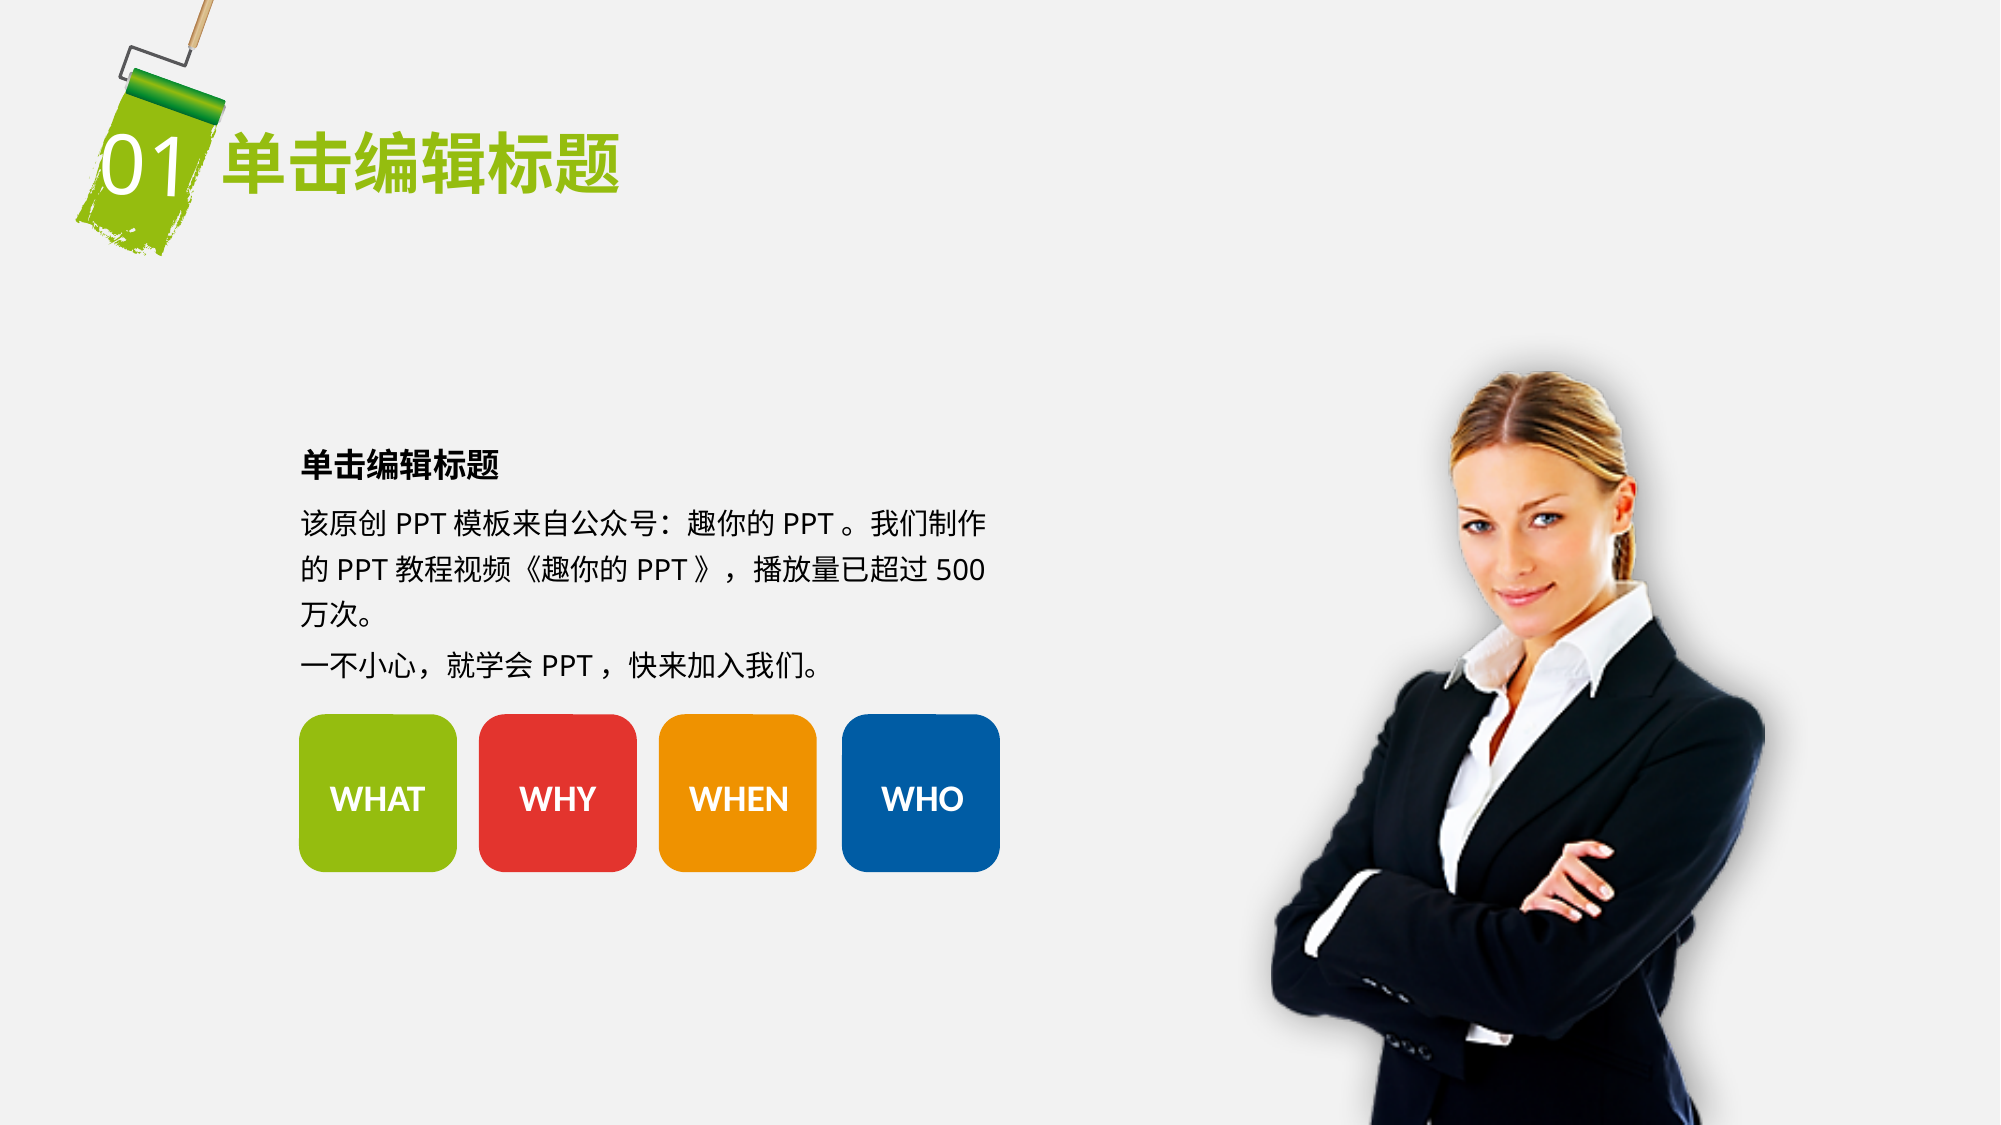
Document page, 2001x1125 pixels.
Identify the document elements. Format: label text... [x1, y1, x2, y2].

text_box 单击编辑标题 [229, 122, 632, 203]
text_box 01 [82, 101, 94, 217]
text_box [478, 714, 638, 873]
text_box 单击编辑标题 [300, 432, 613, 485]
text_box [841, 714, 1001, 873]
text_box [658, 714, 817, 873]
picture [1271, 370, 1765, 1125]
picture [99, 0, 225, 256]
text_box 该原创PPT模板来自公众号：趣你的PPT。我们制作的PPT教程视频《趣你的PPT》，播放量已超过500万次。 一不小心，就学会PPT，快来加入我们。 [300, 495, 1000, 683]
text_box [298, 714, 458, 873]
